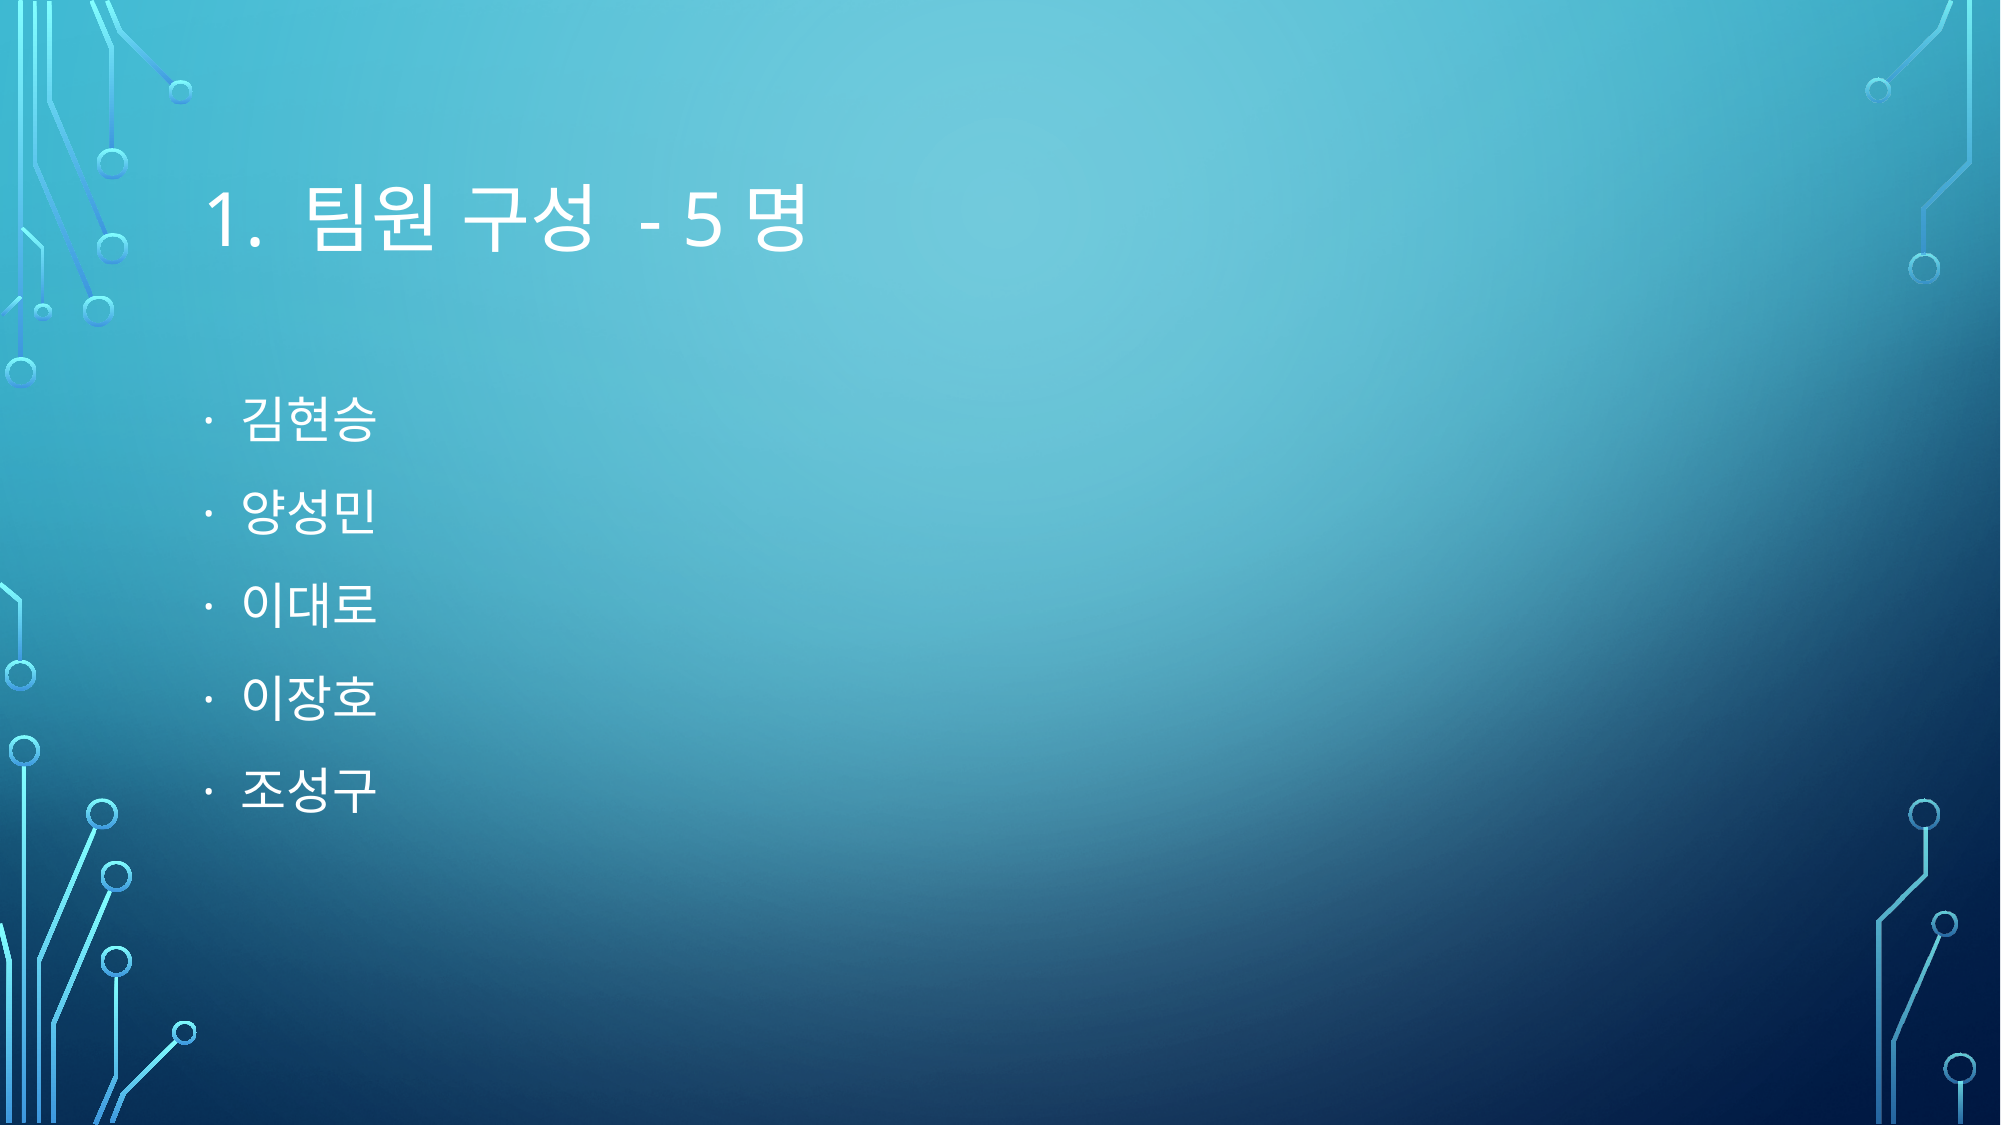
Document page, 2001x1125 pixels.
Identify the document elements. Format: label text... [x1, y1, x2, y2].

list · 김현승 · 양성민 · 이대로 · 이장호 · 조성구 [187, 369, 1813, 950]
title 1. 팀원 구성 - 5명 [187, 101, 1813, 344]
